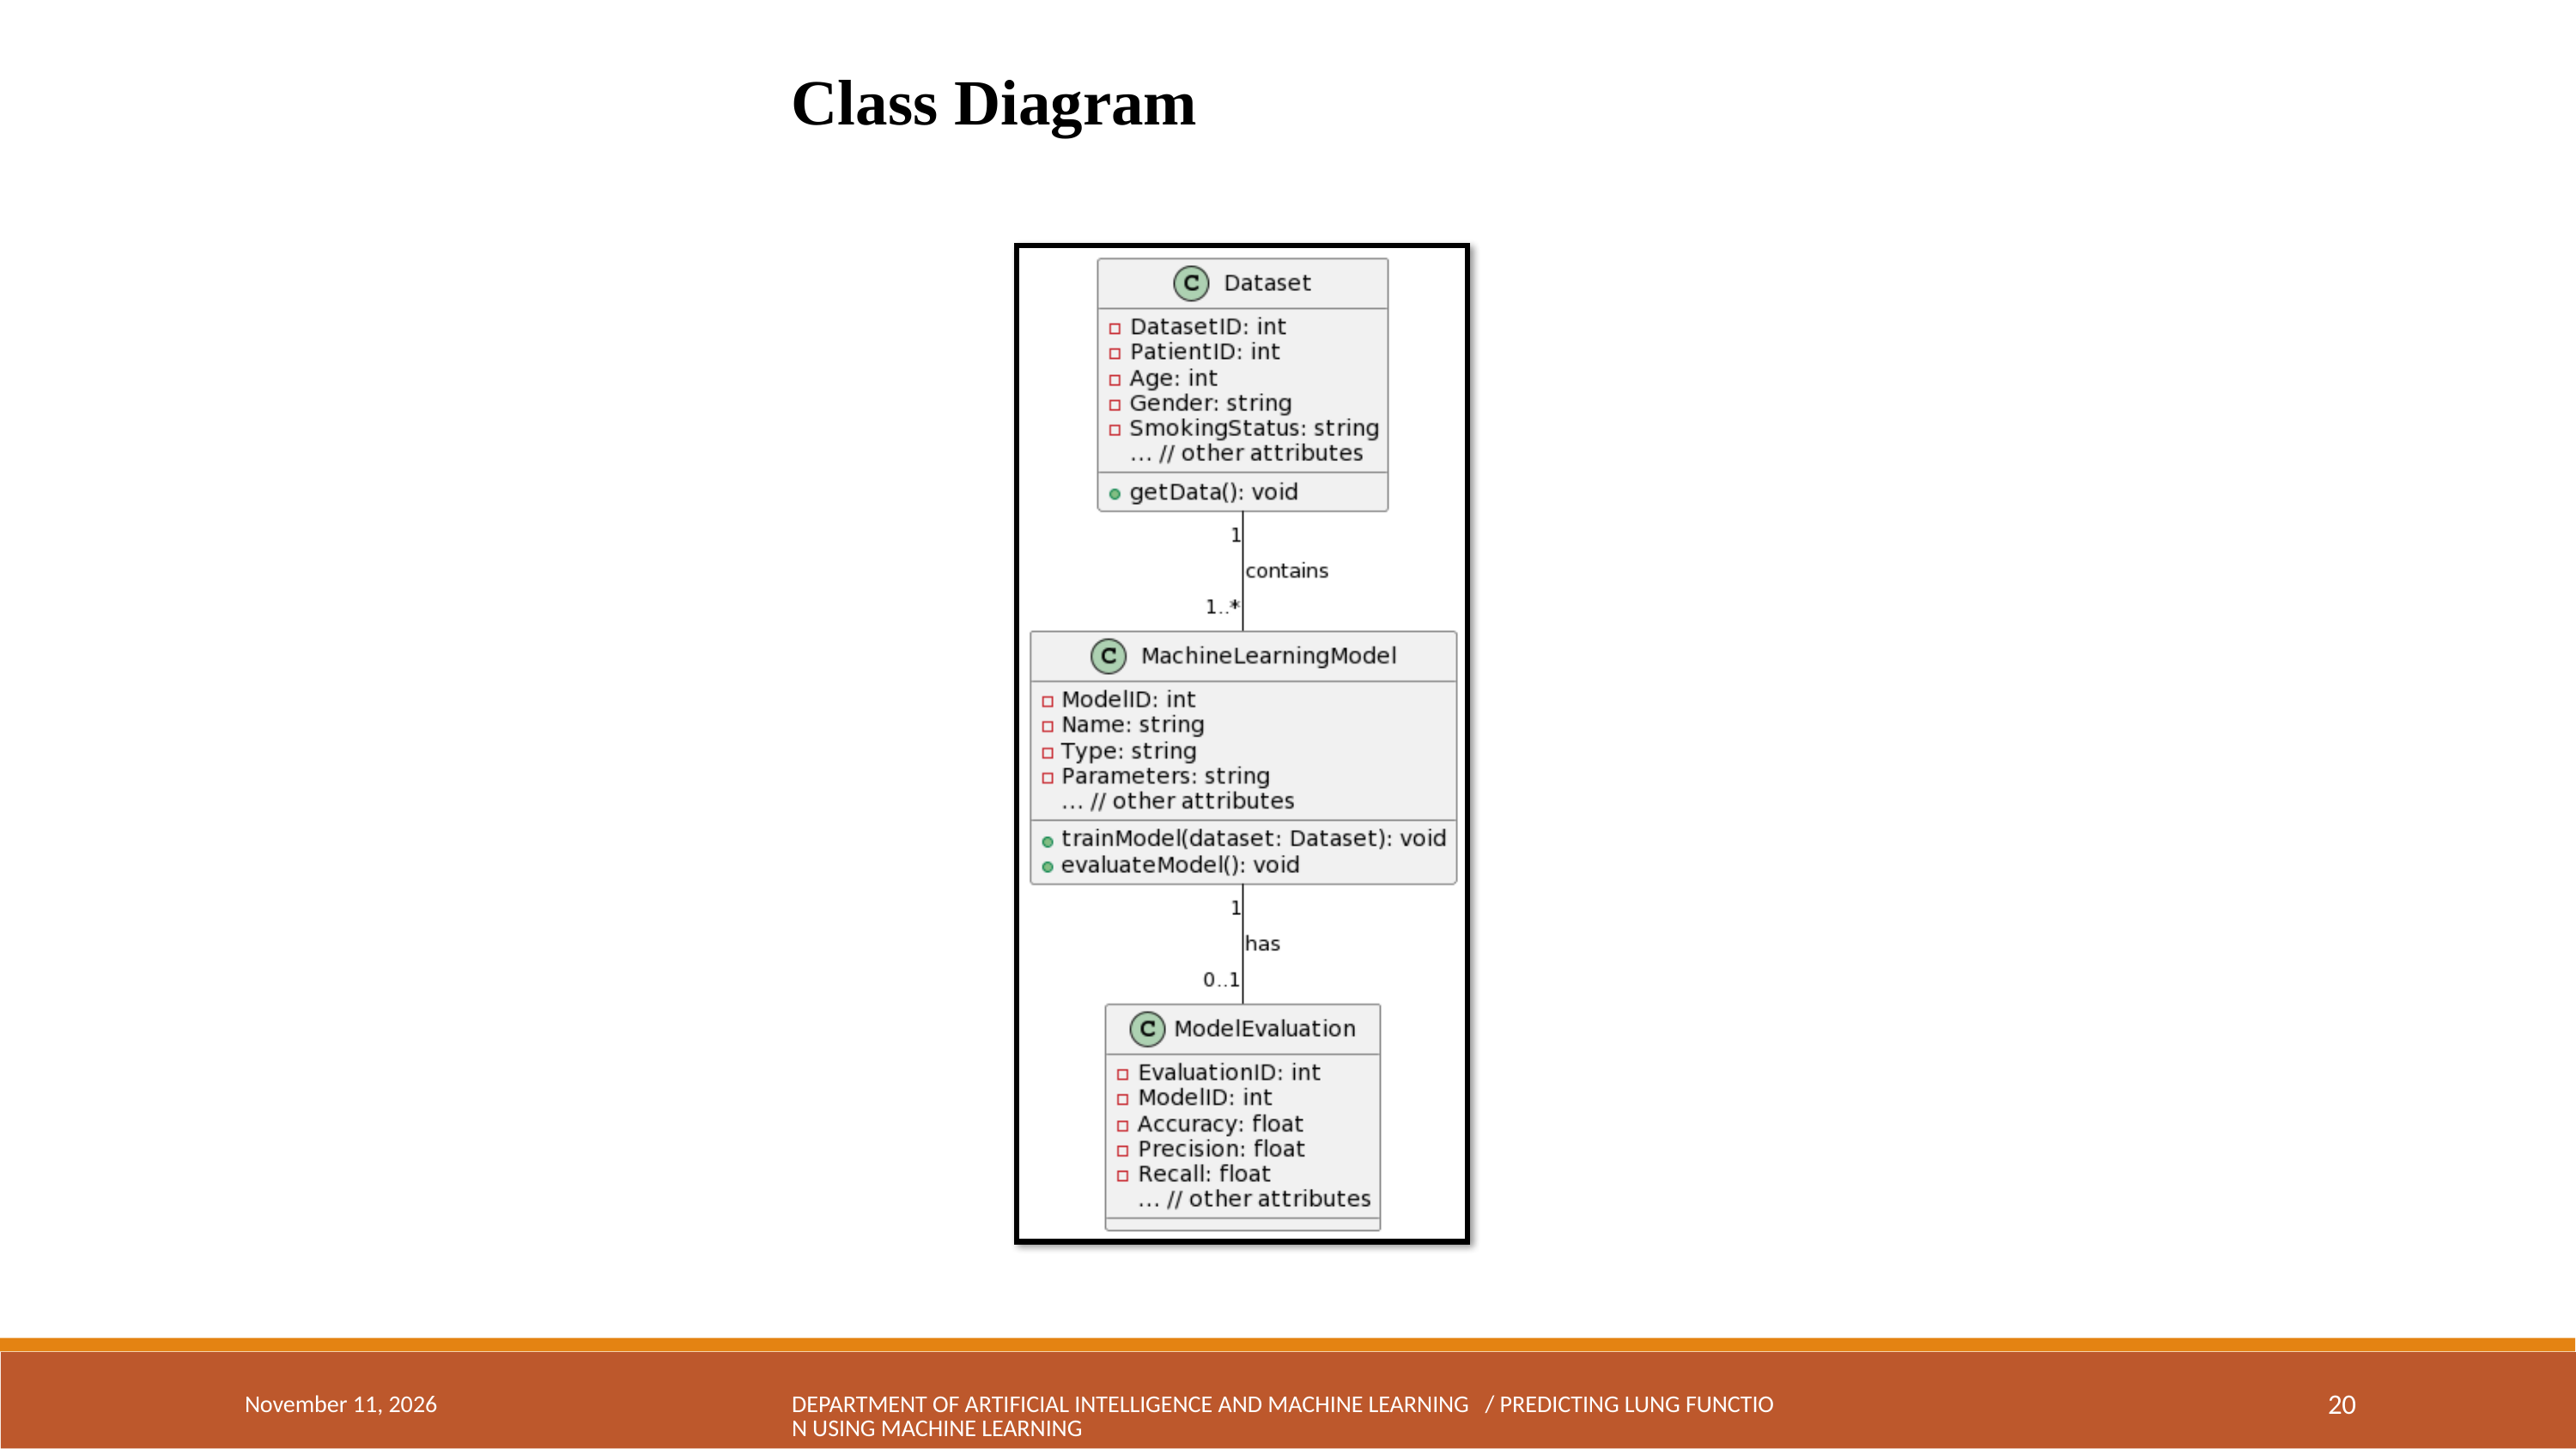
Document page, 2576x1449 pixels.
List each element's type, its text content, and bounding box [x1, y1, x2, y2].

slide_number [232, 1364, 755, 1442]
footer DEPARTMENT OF ARTIFICIAL INTELLIGENCE AND MACHINE LEARNING / Predicting lung function using machine learning [779, 1364, 1798, 1442]
text_box Class Diagram [778, 54, 2067, 145]
slide_number 20 [2092, 1364, 2369, 1442]
picture [1018, 247, 1466, 1240]
